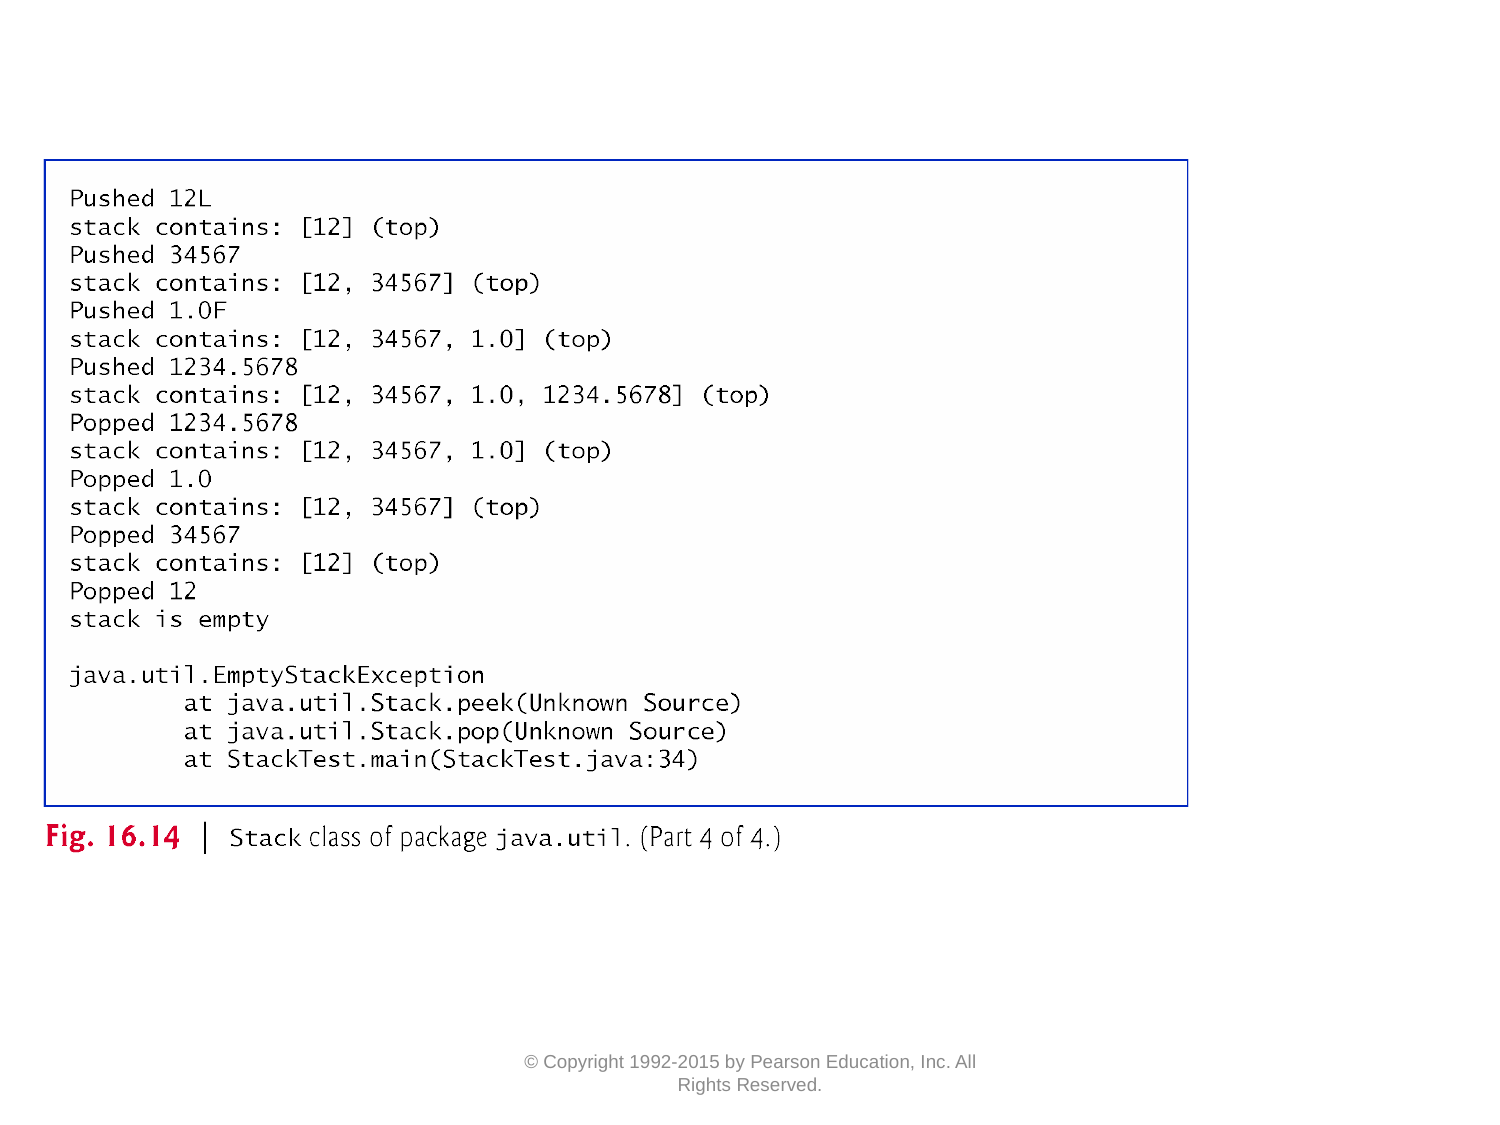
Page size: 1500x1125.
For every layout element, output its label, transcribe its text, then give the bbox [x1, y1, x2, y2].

footer © Copyright 1992-2015 by Pearson Education, Inc. All Rights Reserved. [496, 1042, 1004, 1103]
picture [0, 106, 1500, 1018]
